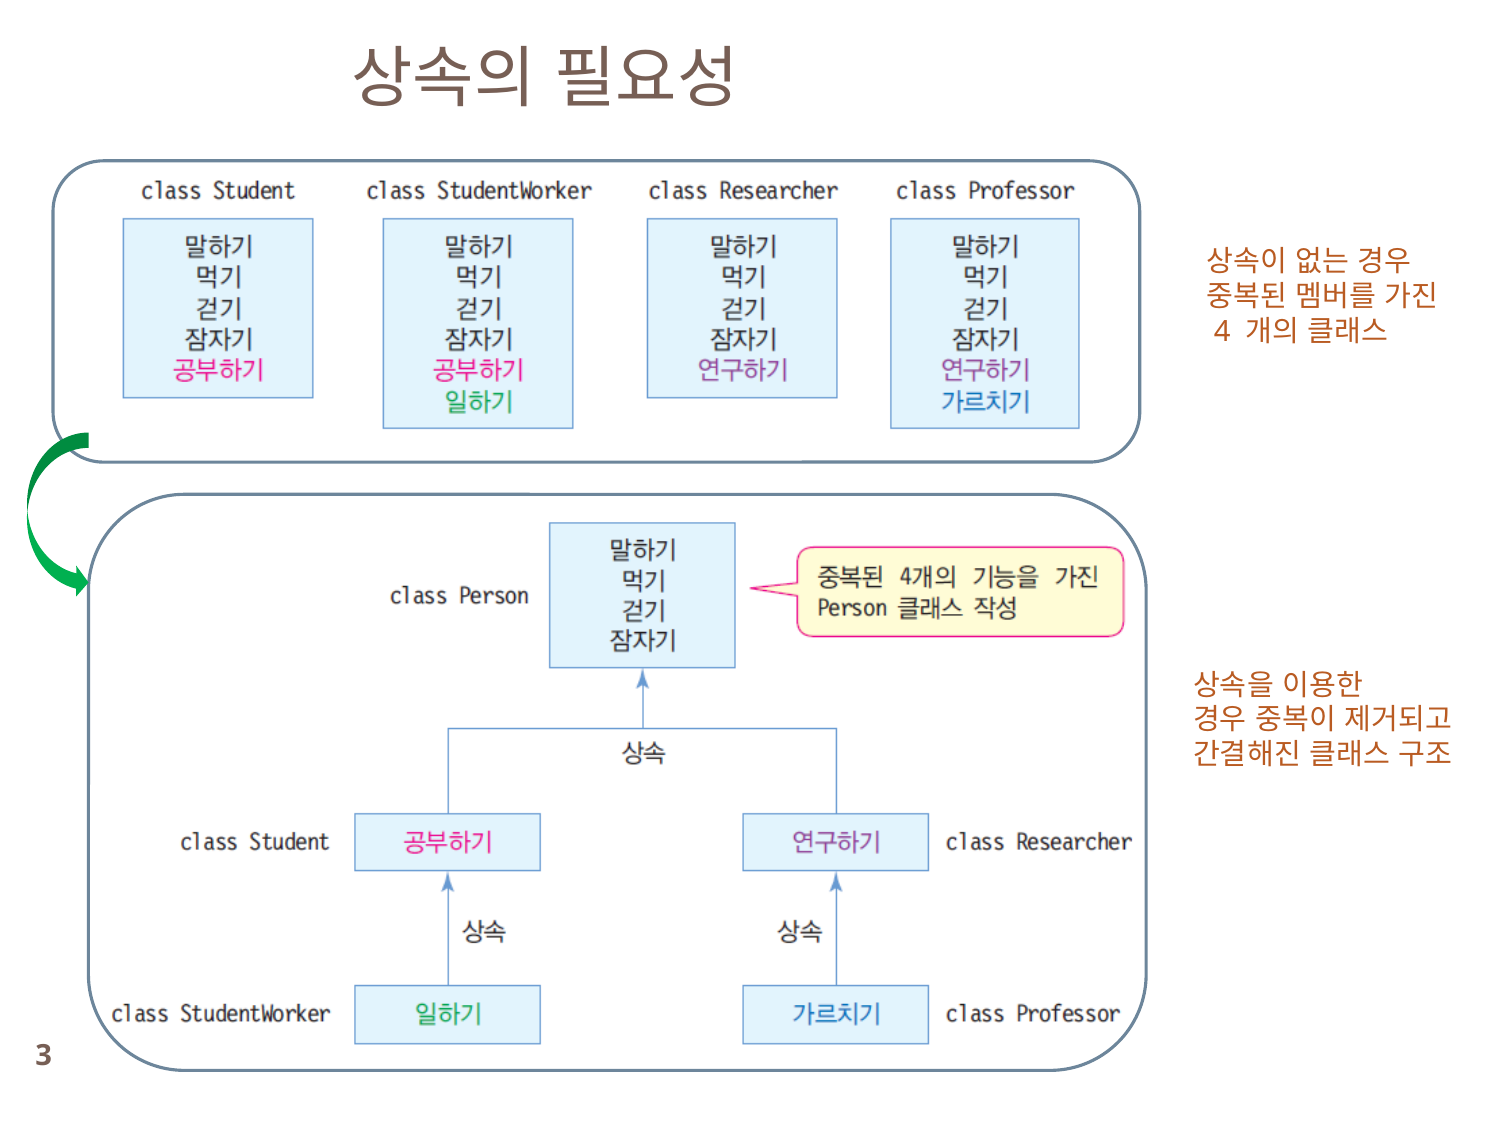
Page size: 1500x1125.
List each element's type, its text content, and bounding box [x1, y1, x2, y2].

slide_number 3 [0, 1025, 88, 1088]
picture [88, 494, 1147, 1050]
text_box [71, 167, 1142, 464]
title 상속의 필요성 [336, 19, 1255, 131]
text_box [137, 1060, 1097, 1072]
picture [79, 160, 1113, 444]
text_box [25, 432, 82, 598]
text_box 상속을 이용한 경우 중복이 제거되고 간결해진 클래스 구조 [1178, 658, 1468, 778]
text_box 상속이 없는 경우 중복된 멤버를 가진 4 개의 클래스 [1191, 234, 1454, 355]
text_box [51, 167, 75, 439]
